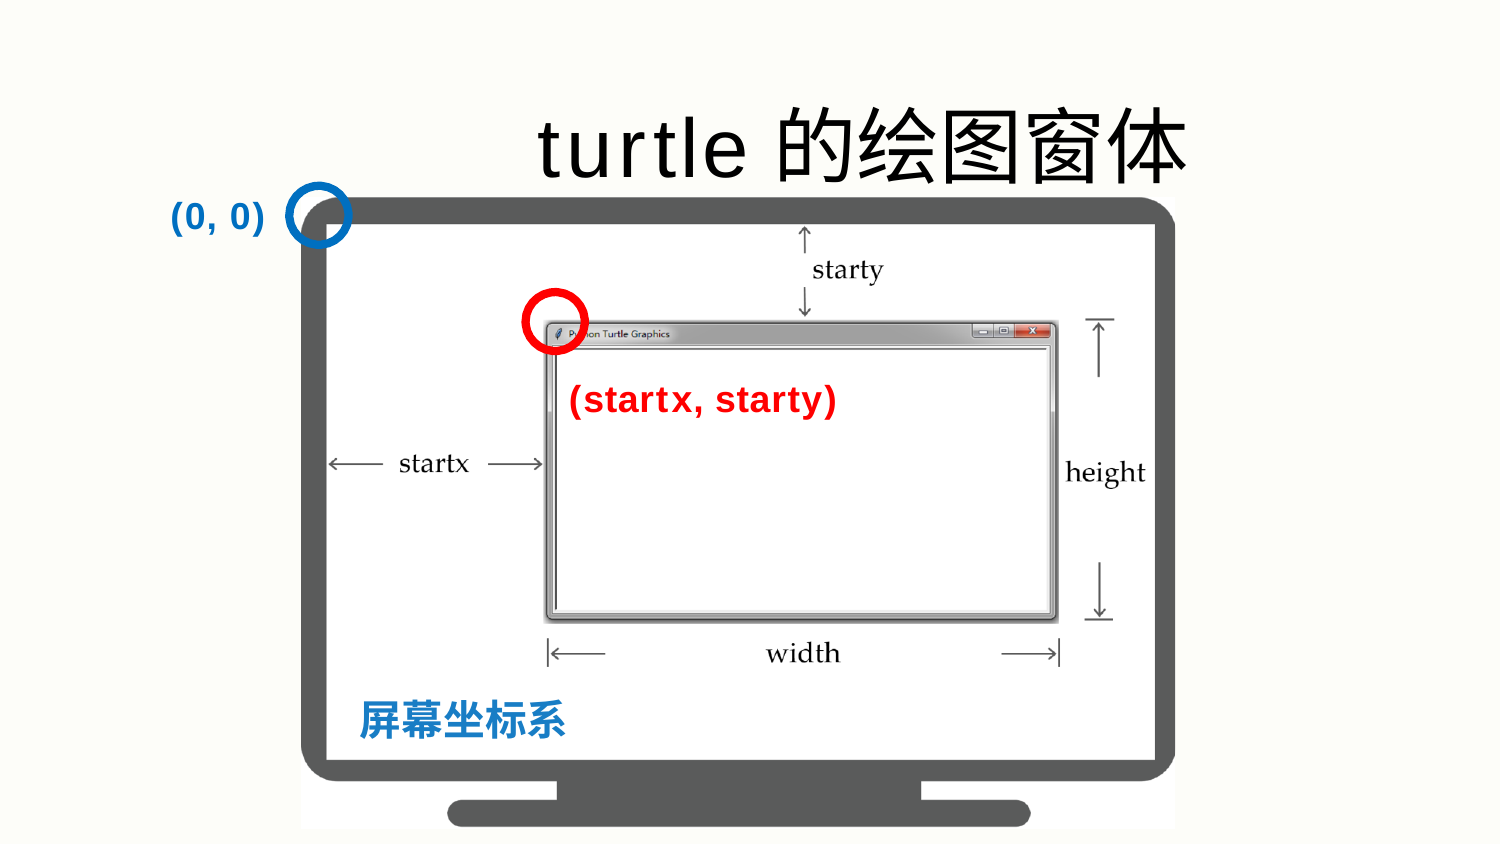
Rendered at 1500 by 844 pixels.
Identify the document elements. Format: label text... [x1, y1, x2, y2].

text_box (startx, starty) [566, 374, 843, 420]
text_box 屏幕坐标系 [357, 694, 571, 745]
text_box (0, 0) [168, 191, 271, 237]
text_box [619, 362, 987, 600]
text_box [525, 292, 585, 352]
title turtle的绘图窗体 [268, 93, 1231, 235]
text_box [301, 197, 1176, 829]
text_box [289, 185, 349, 245]
